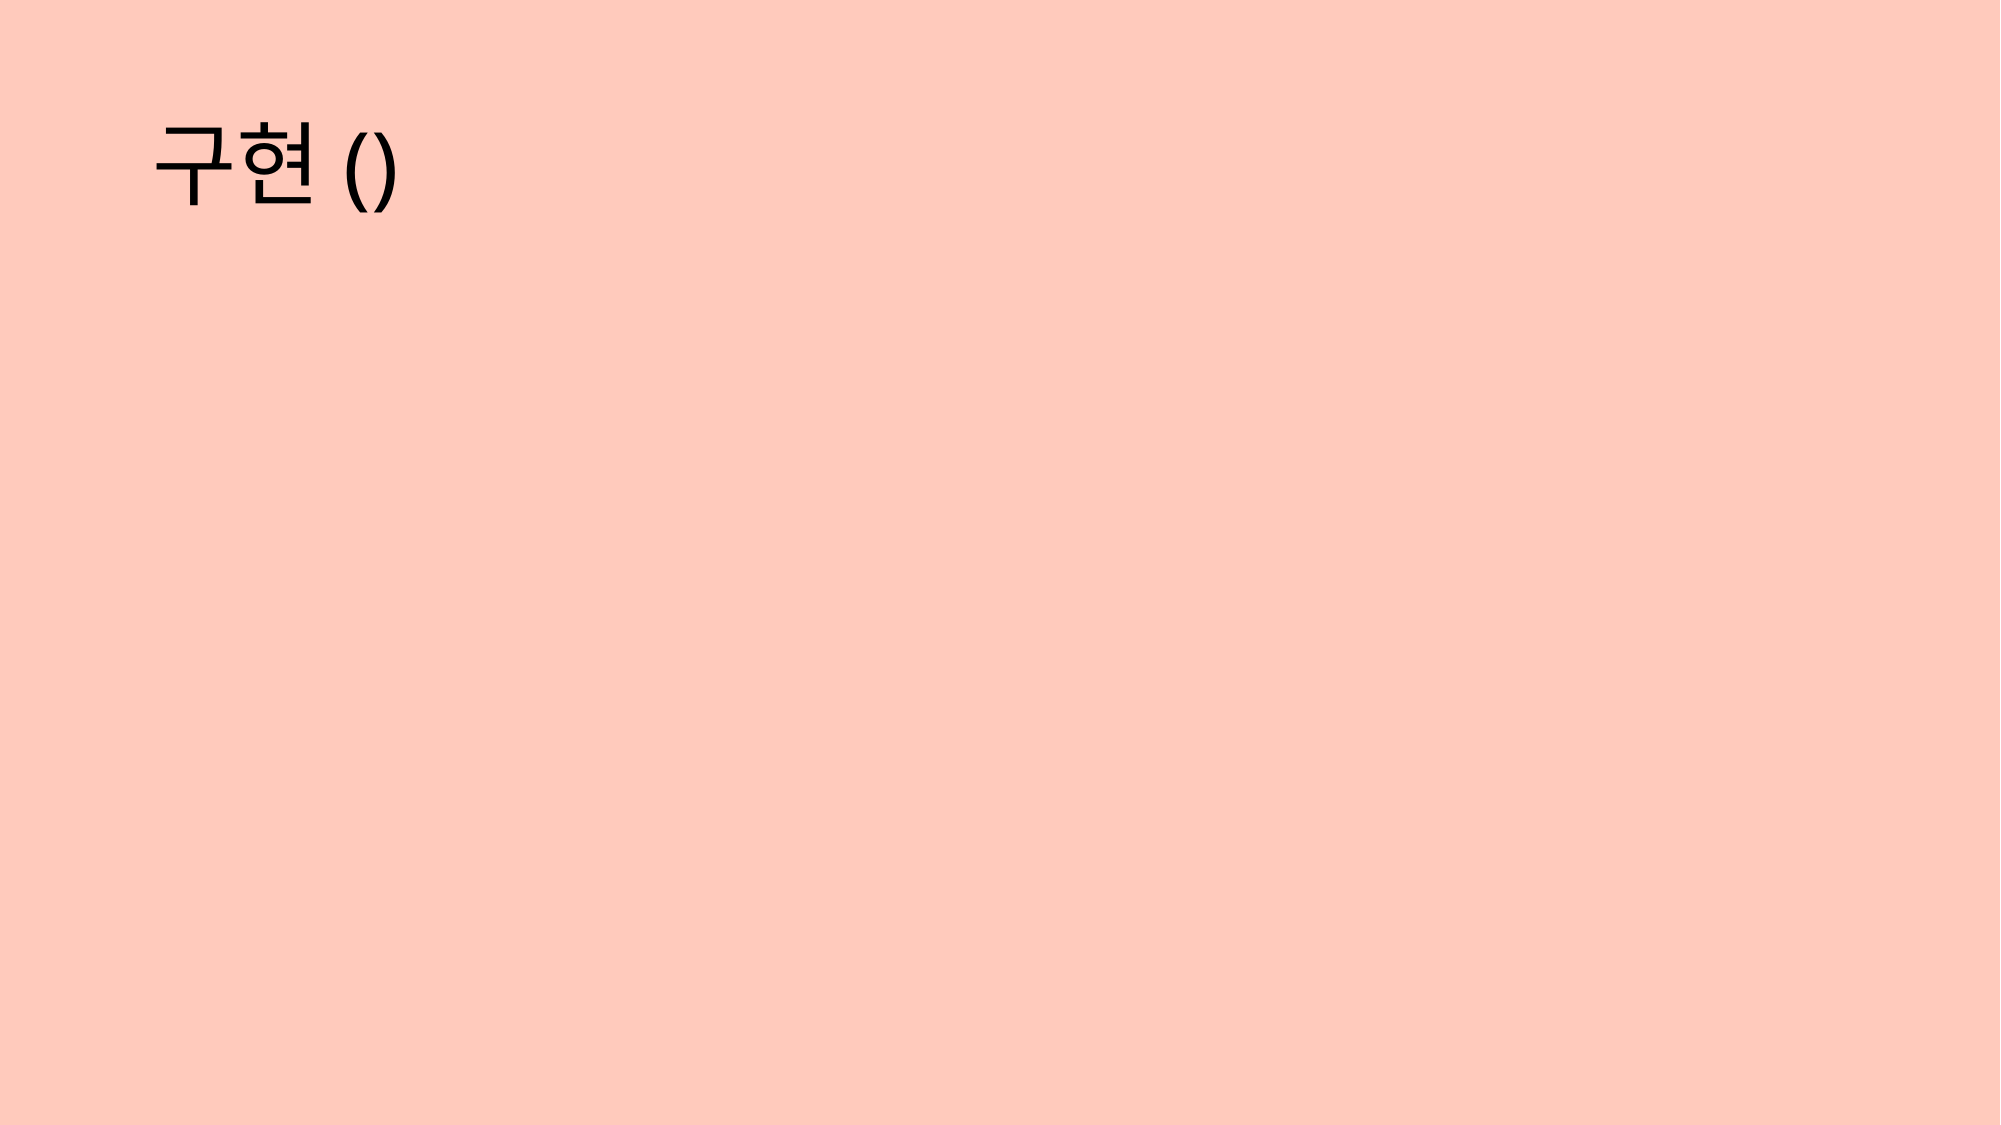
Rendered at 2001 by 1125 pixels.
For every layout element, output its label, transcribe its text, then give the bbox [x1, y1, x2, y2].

title 구현() [137, 59, 1863, 278]
